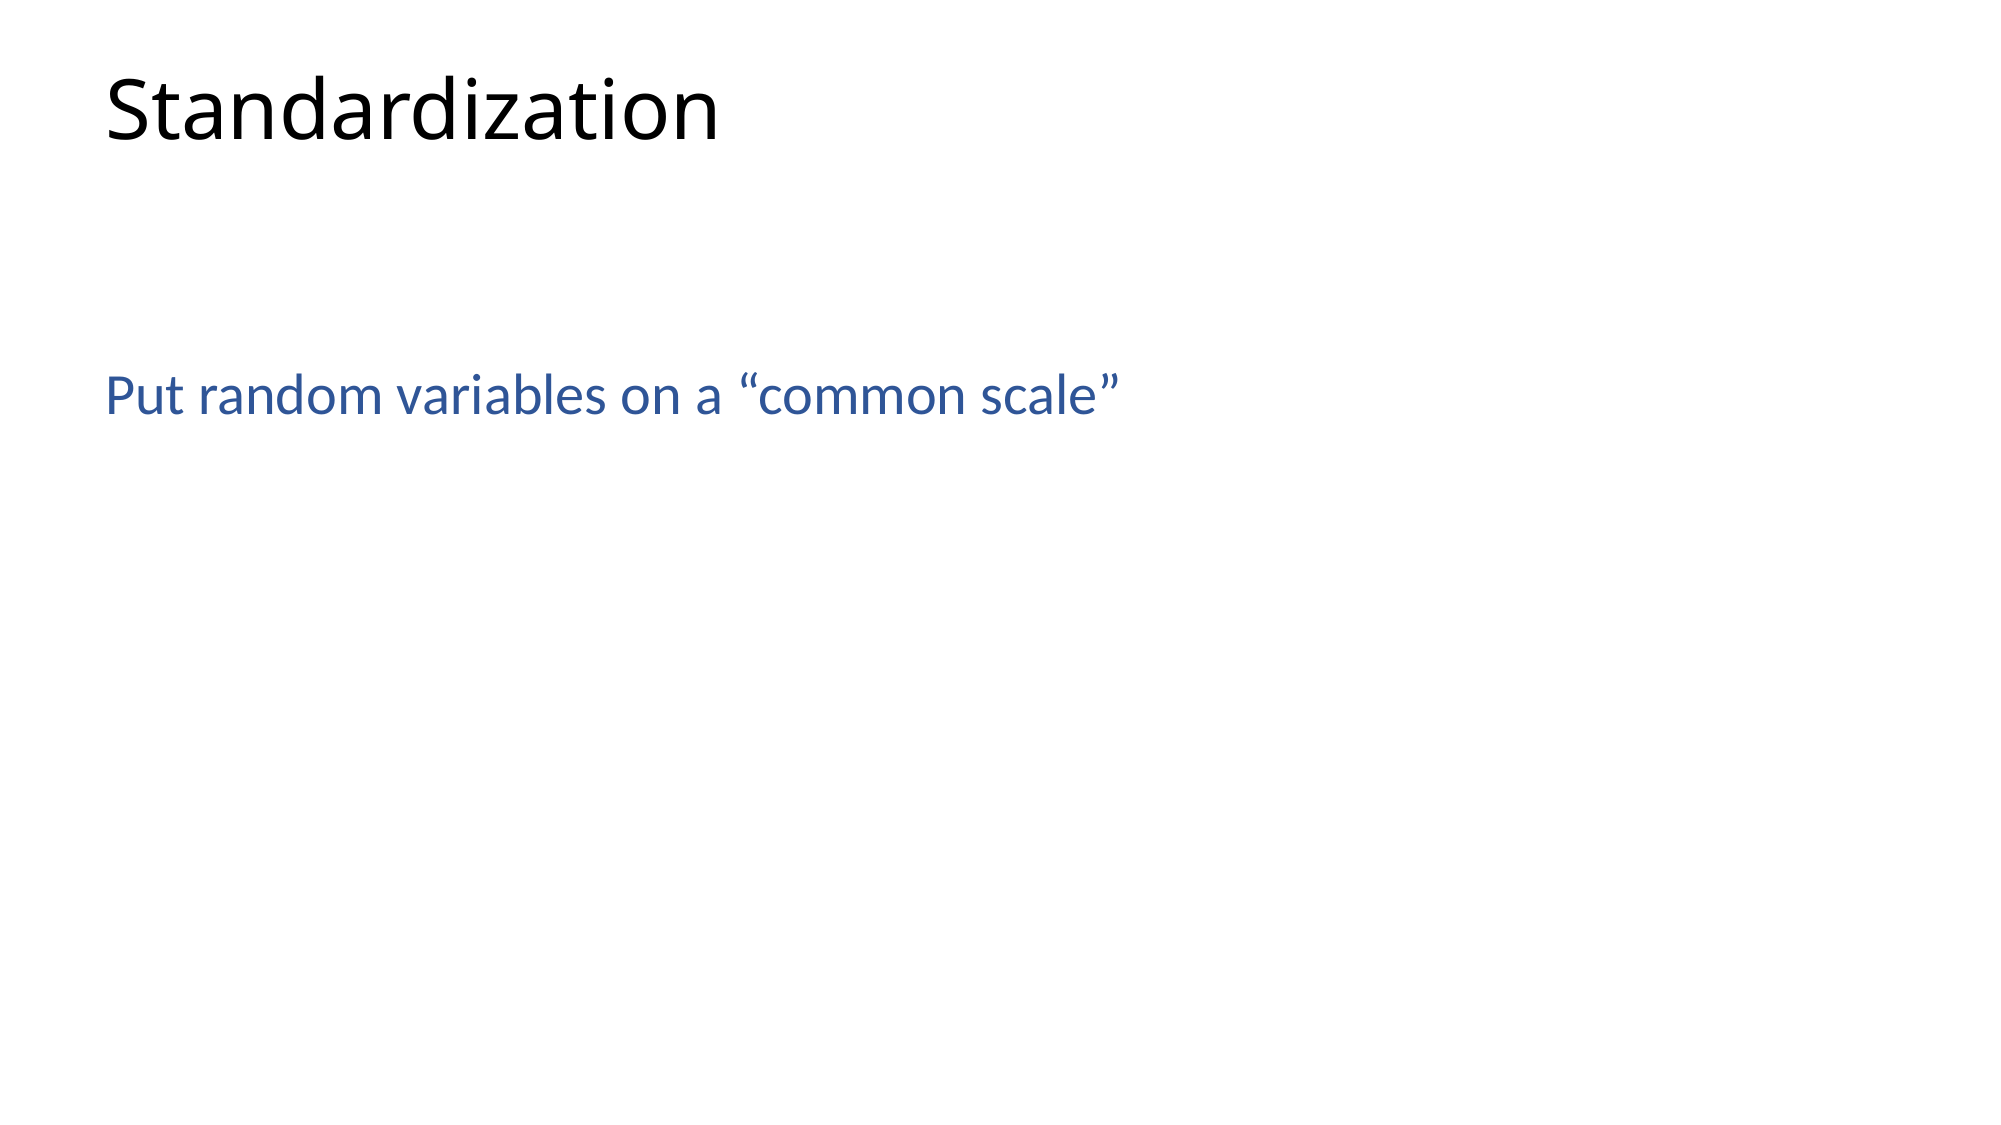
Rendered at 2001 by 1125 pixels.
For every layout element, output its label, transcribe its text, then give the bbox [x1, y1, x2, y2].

title Standardization [90, 60, 1816, 164]
